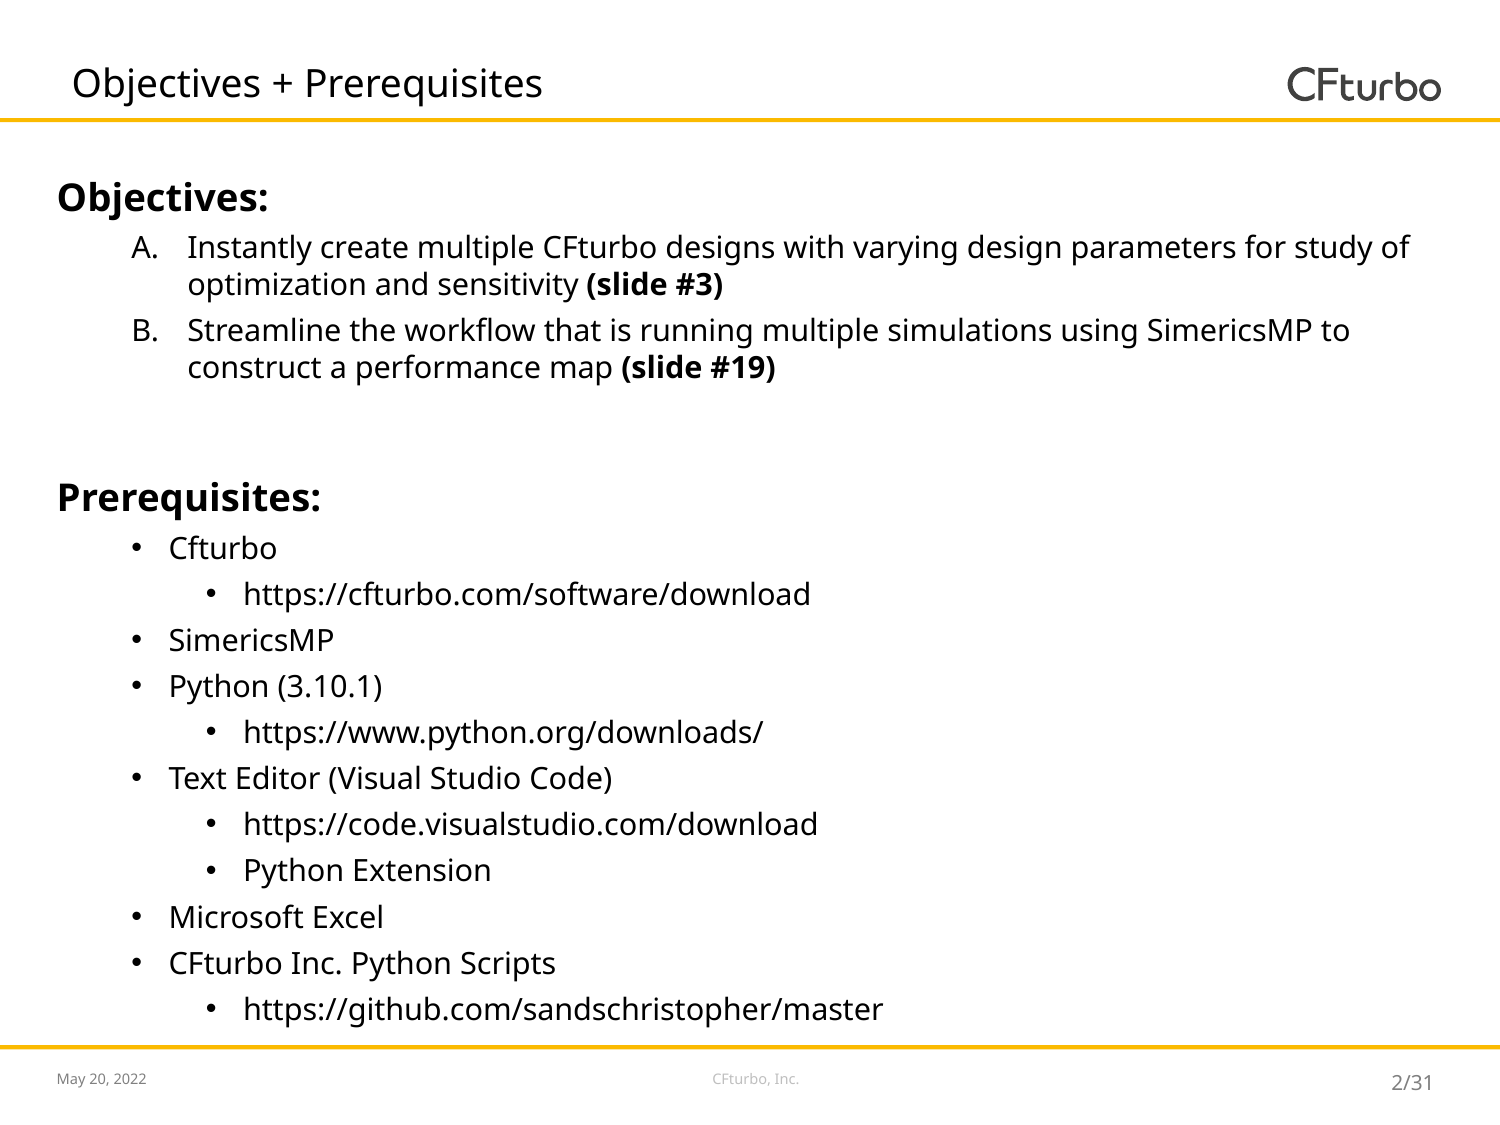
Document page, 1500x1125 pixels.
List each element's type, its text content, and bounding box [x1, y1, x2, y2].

title Objectives + Prerequisites [56, 56, 1270, 114]
footer CFturbo, Inc. [372, 1070, 1140, 1090]
list Objectives: Instantly create multiple CFturbo designs with varying design parameters for study of optimization and sensitivity (slide #3) Streamline the workflow that is running multiple simulations using SimericsMP to construct a performance map (slide #19) Prerequisites: Cfturbo https://cfturbo.com/software/download SimericsMP Python (3.10.1) https://www.python.org/downloads/ Text Editor (Visual Studio Code) https://code.visualstudio.com/download Python Extension Microsoft Excel CFturbo Inc. Python Scripts https://github.com/sandschristopher/master [56, 172, 1435, 1029]
